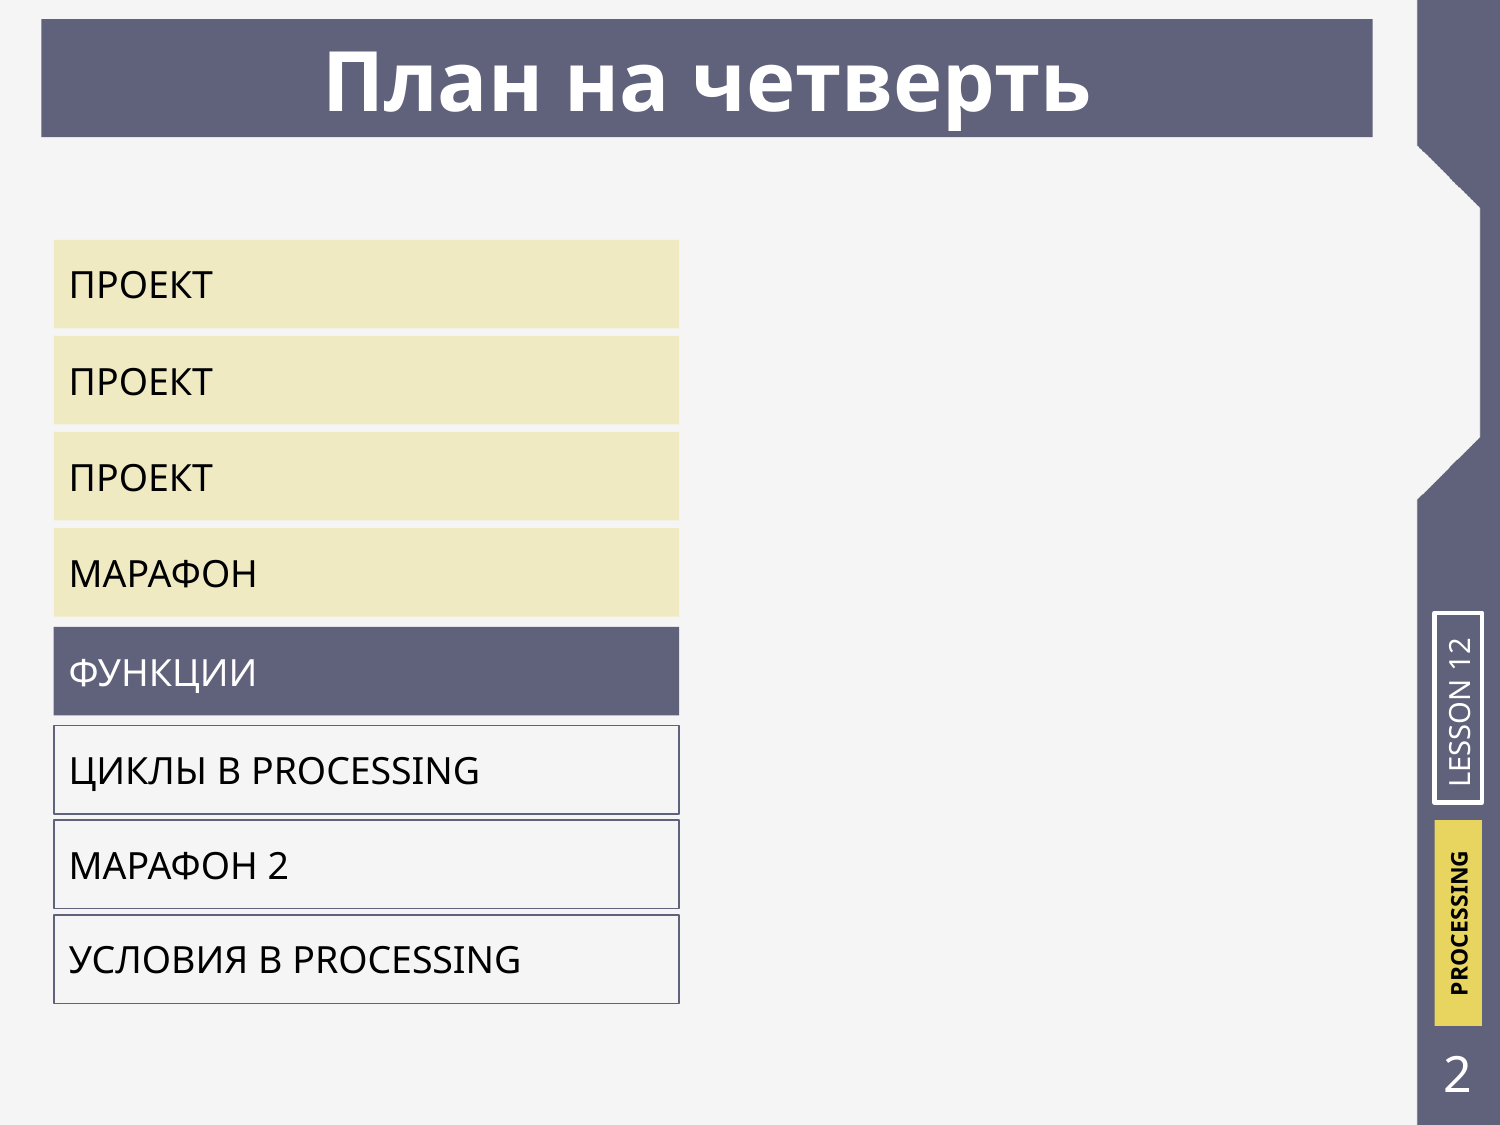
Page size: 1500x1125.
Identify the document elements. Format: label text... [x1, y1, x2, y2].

text_box ПРОЕКТ [53, 239, 680, 329]
text_box ПРОЕКТ [53, 431, 680, 521]
text_box ЦИКЛЫ В PROCESSING [53, 725, 680, 815]
text_box УСЛОВИЯ В PROCESSING [53, 914, 680, 1004]
text_box МАРАФОН 2 [53, 820, 680, 909]
picture [0, 0, 1500, 1125]
text_box ПРОЕКТ [53, 335, 680, 425]
list LESSON 12 [1432, 611, 1484, 805]
title План на четверть [41, 19, 1373, 138]
text_box МАРАФОН [53, 528, 680, 617]
slide_number ‹#› [1401, 1029, 1500, 1125]
text_box ФУНКЦИИ [53, 626, 680, 716]
